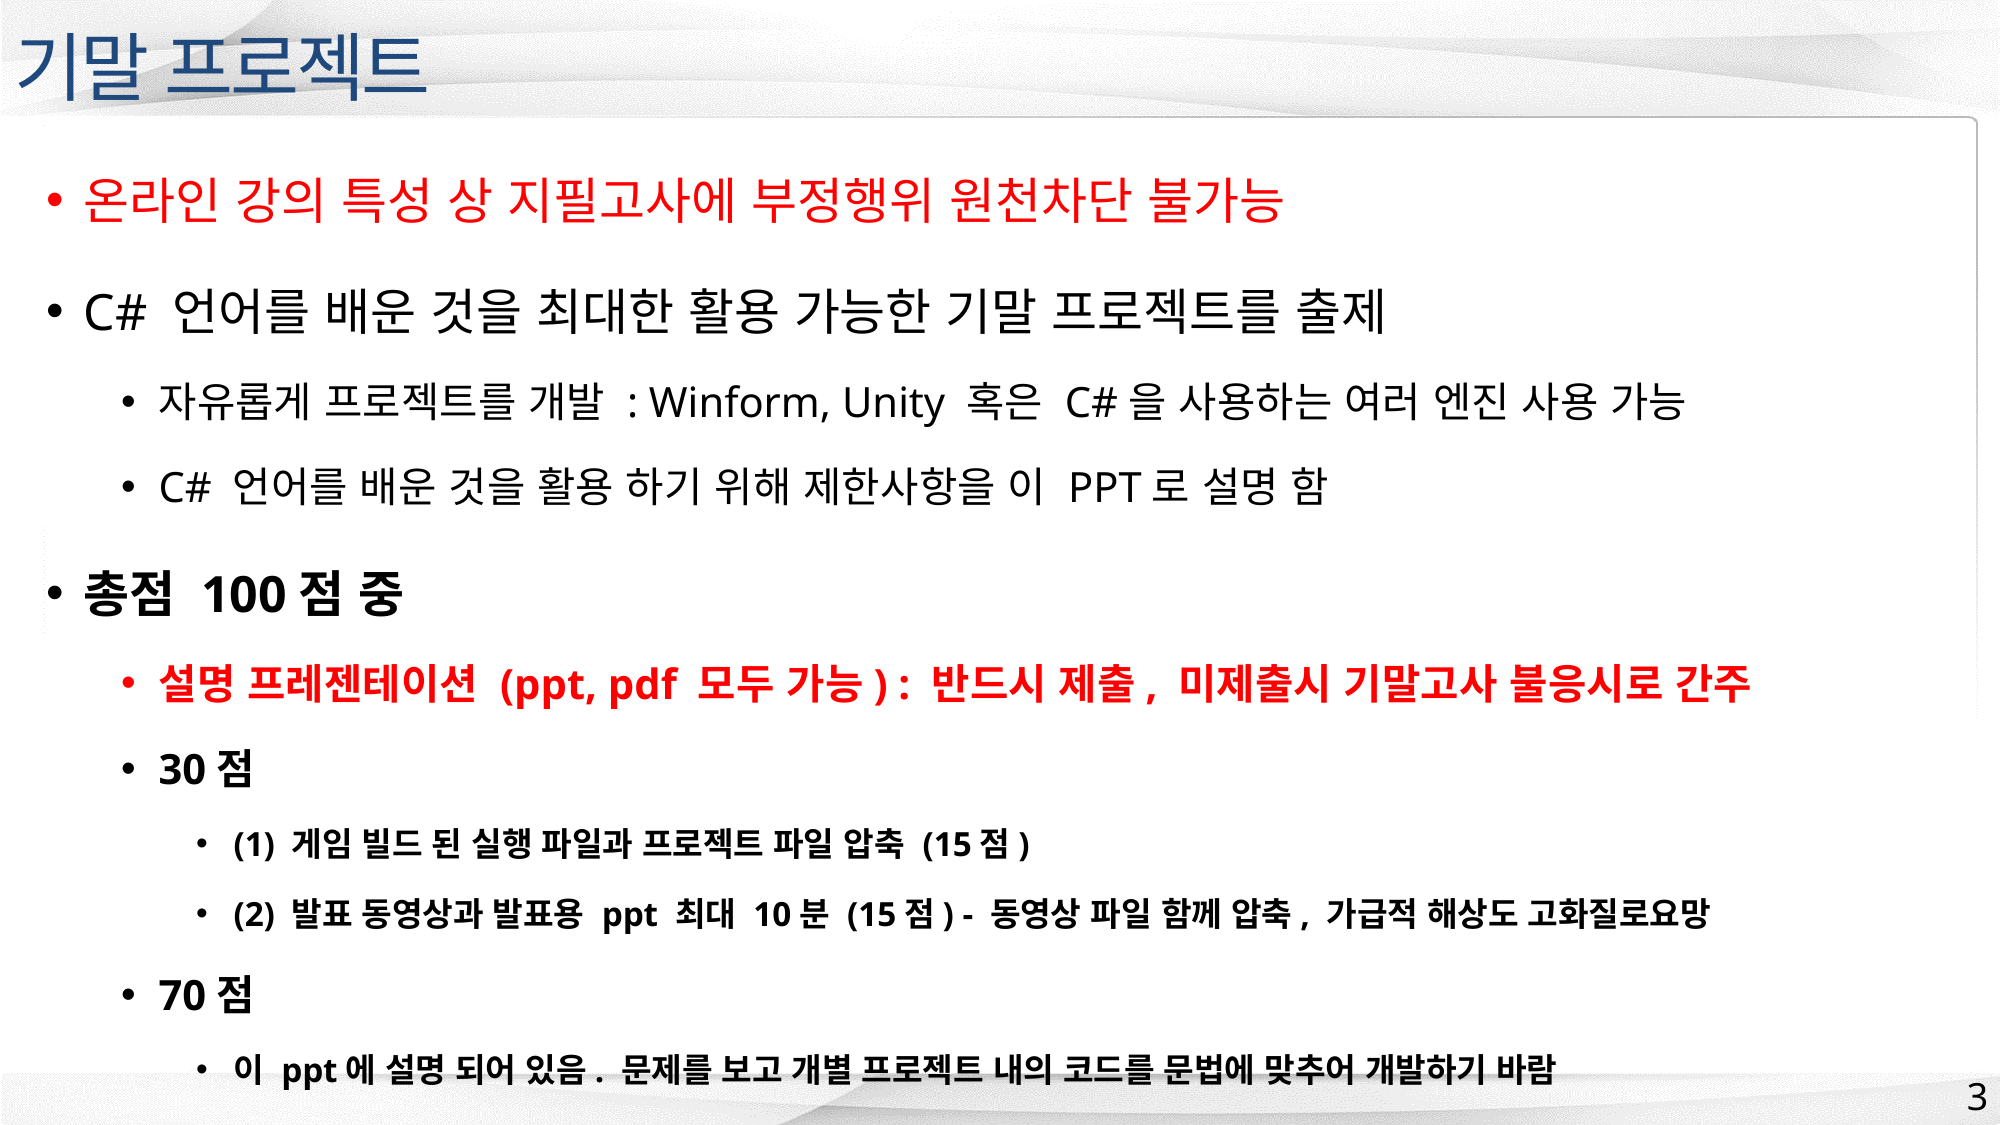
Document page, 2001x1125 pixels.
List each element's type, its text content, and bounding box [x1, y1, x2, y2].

text_box 온라인 강의 특성 상 지필고사에 부정행위 원천차단 불가능 C# 언어를 배운 것을 최대한 활용 가능한 기말 프로젝트를 출제 자유롭게 프로젝트를 개발 : Winform, Unity 혹은 C#을 사용하는 여러 엔진 사용 가능 C# 언어를 배운 것을 활용 하기 위해 제한사항을 이 PPT로 설명 함 총점 100점 중 설명 프레젠테이션 (ppt, pdf 모두 가능) : 반드시 제출, 미제출시 기말고사 불응시로 간주 30점 (1) 게임 빌드 된 실행 파일과 프로젝트 파일 압축 (15점) (2) 발표 동영상과 발표용 ppt 최대 10분 (15점) - 동영상 파일 함께 압축, 가급적 해상도 고화질로요망 70점 이 ppt에 설명 되어 있음. 문제를 보고 개별 프로젝트 내의 코드를 문법에 맞추어 개발하기 바람 [31, 132, 1905, 1012]
picture [0, 0, 2000, 1125]
text_box 기말 프로젝트 [0, 13, 916, 118]
text_box 3 [1952, 1065, 2000, 1125]
